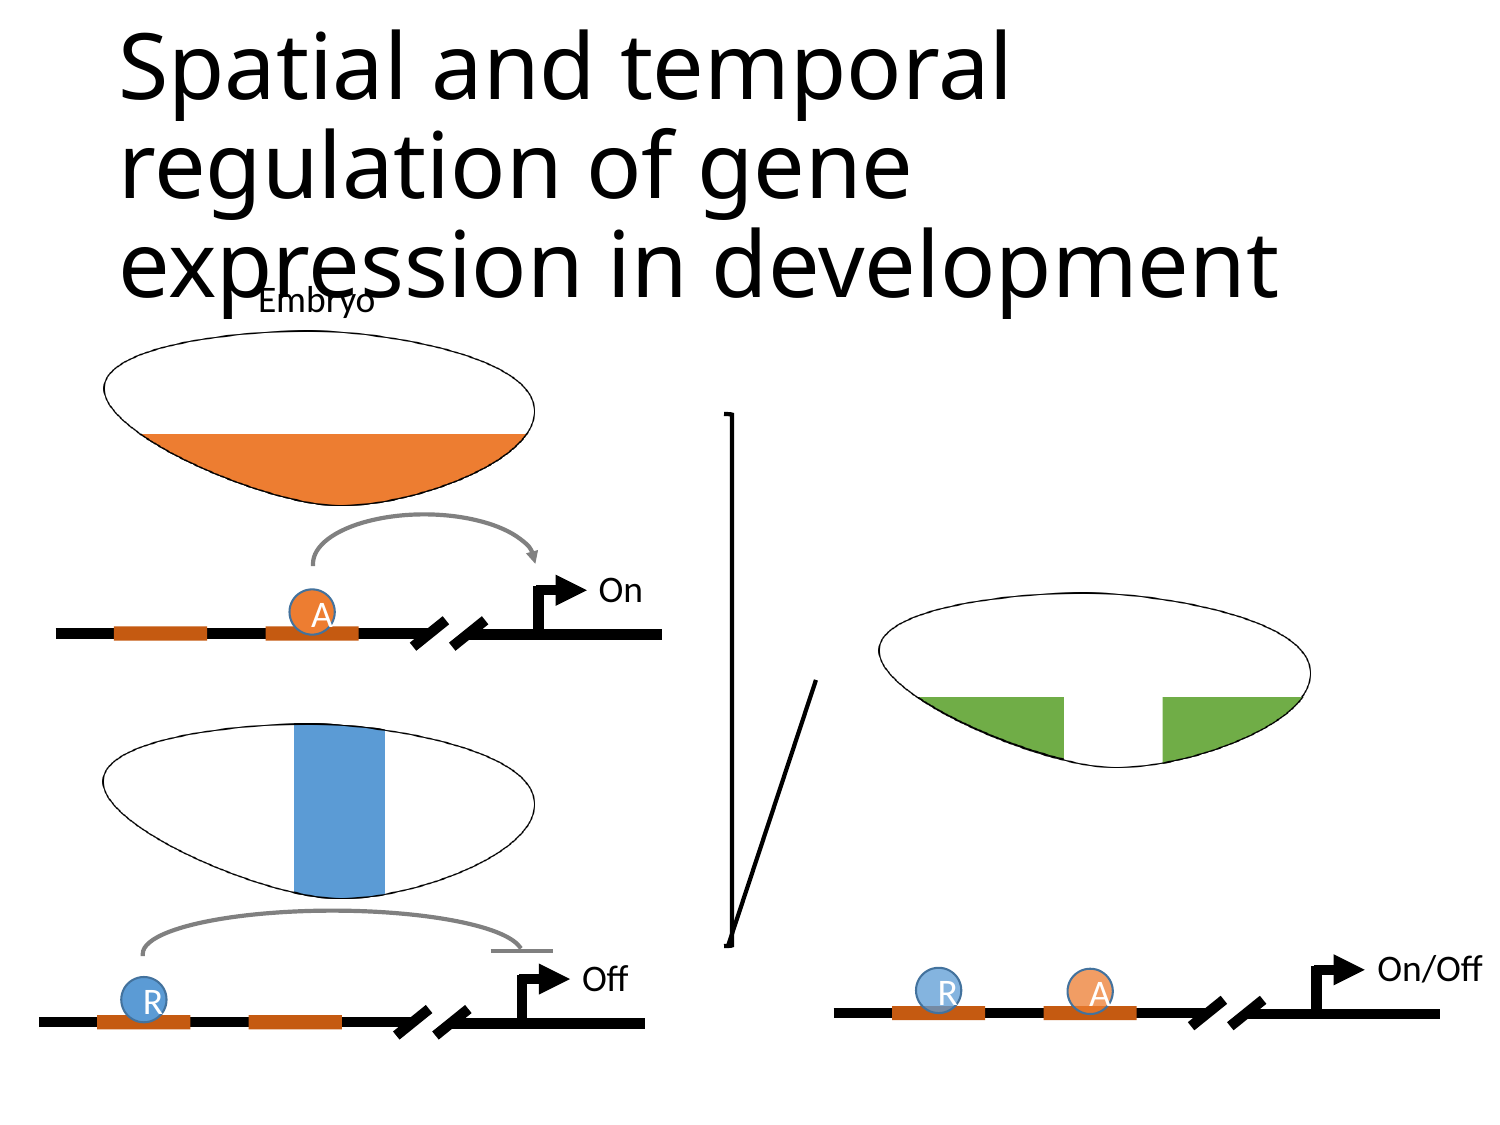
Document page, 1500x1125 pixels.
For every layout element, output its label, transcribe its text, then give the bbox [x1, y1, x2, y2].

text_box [1230, 999, 1264, 1027]
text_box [1190, 999, 1224, 1027]
text_box [1104, 1005, 1138, 1012]
text_box R [914, 966, 963, 1012]
text_box A [1066, 967, 1114, 1012]
text_box [891, 1014, 986, 1021]
text_box Off [567, 946, 644, 1006]
text_box [113, 634, 208, 642]
text_box [264, 625, 299, 633]
text_box [1042, 1014, 1138, 1021]
text_box [325, 625, 360, 633]
title Spatial and temporal regulation of gene expression in development [103, 59, 1397, 278]
text_box [951, 1005, 986, 1012]
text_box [102, 722, 536, 899]
text_box [248, 1014, 343, 1022]
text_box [103, 330, 535, 506]
text_box [154, 1014, 191, 1022]
text_box [724, 413, 733, 947]
text_box A [288, 588, 336, 633]
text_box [412, 620, 446, 647]
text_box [452, 620, 486, 647]
text_box [96, 1014, 133, 1022]
text_box On [583, 557, 659, 618]
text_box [142, 910, 553, 997]
text_box [891, 1005, 926, 1012]
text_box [435, 1008, 469, 1036]
text_box R [120, 976, 168, 1022]
text_box On/Off [1362, 936, 1499, 997]
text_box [396, 1008, 430, 1036]
text_box Embryo [243, 267, 391, 327]
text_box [877, 592, 1311, 768]
text_box [312, 513, 539, 565]
text_box [1042, 1005, 1077, 1012]
text_box [96, 1023, 191, 1030]
text_box [248, 1023, 343, 1030]
text_box [264, 634, 360, 642]
text_box [113, 625, 208, 633]
